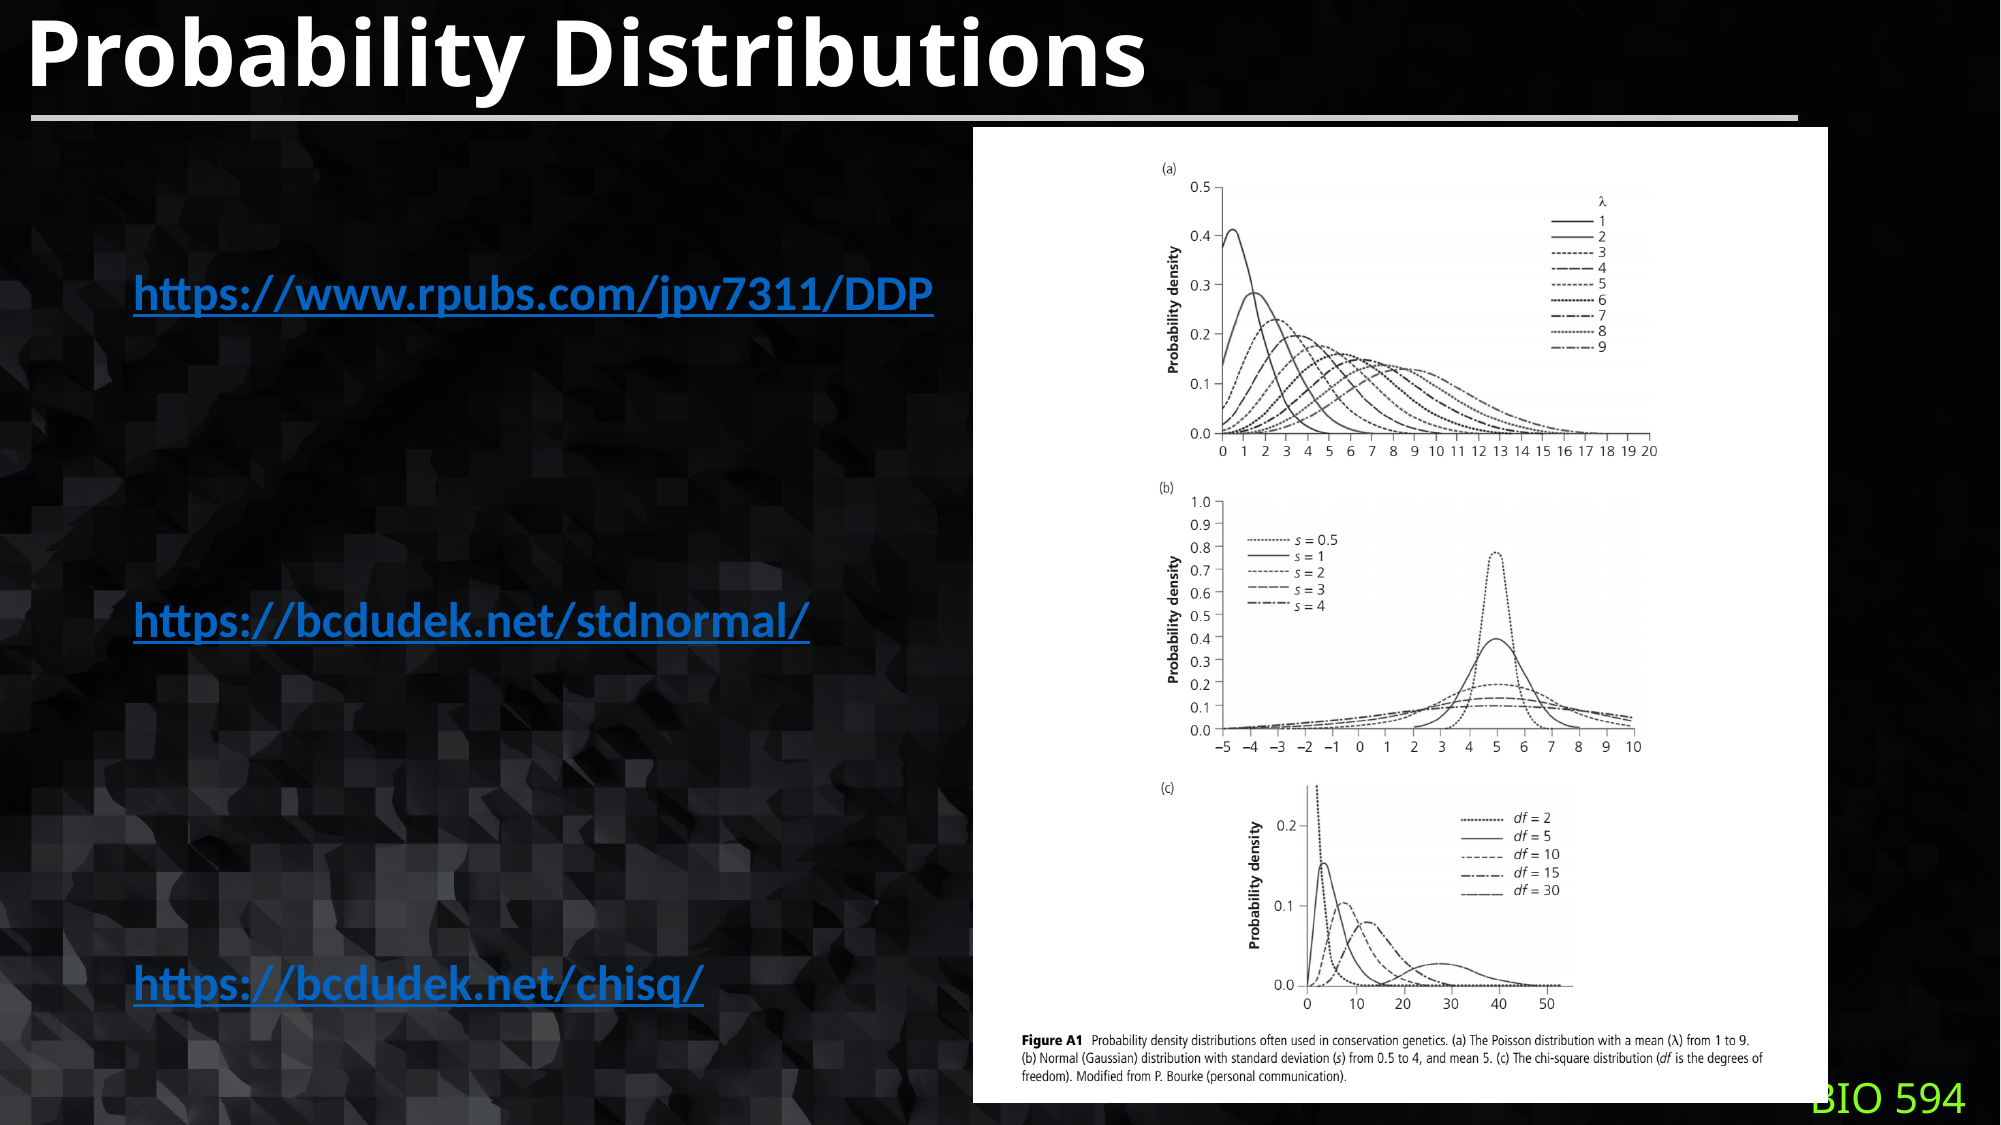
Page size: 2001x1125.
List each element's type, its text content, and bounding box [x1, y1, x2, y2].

text_box https://bcdudek.net/stdnormal/ [118, 580, 973, 655]
title Probability Distributions [9, 0, 1655, 218]
picture [0, 0, 2001, 1125]
text_box https://bcdudek.net/chisq/ [118, 943, 973, 1018]
text_box https://www.rpubs.com/jpv7311/DDP [118, 253, 973, 329]
